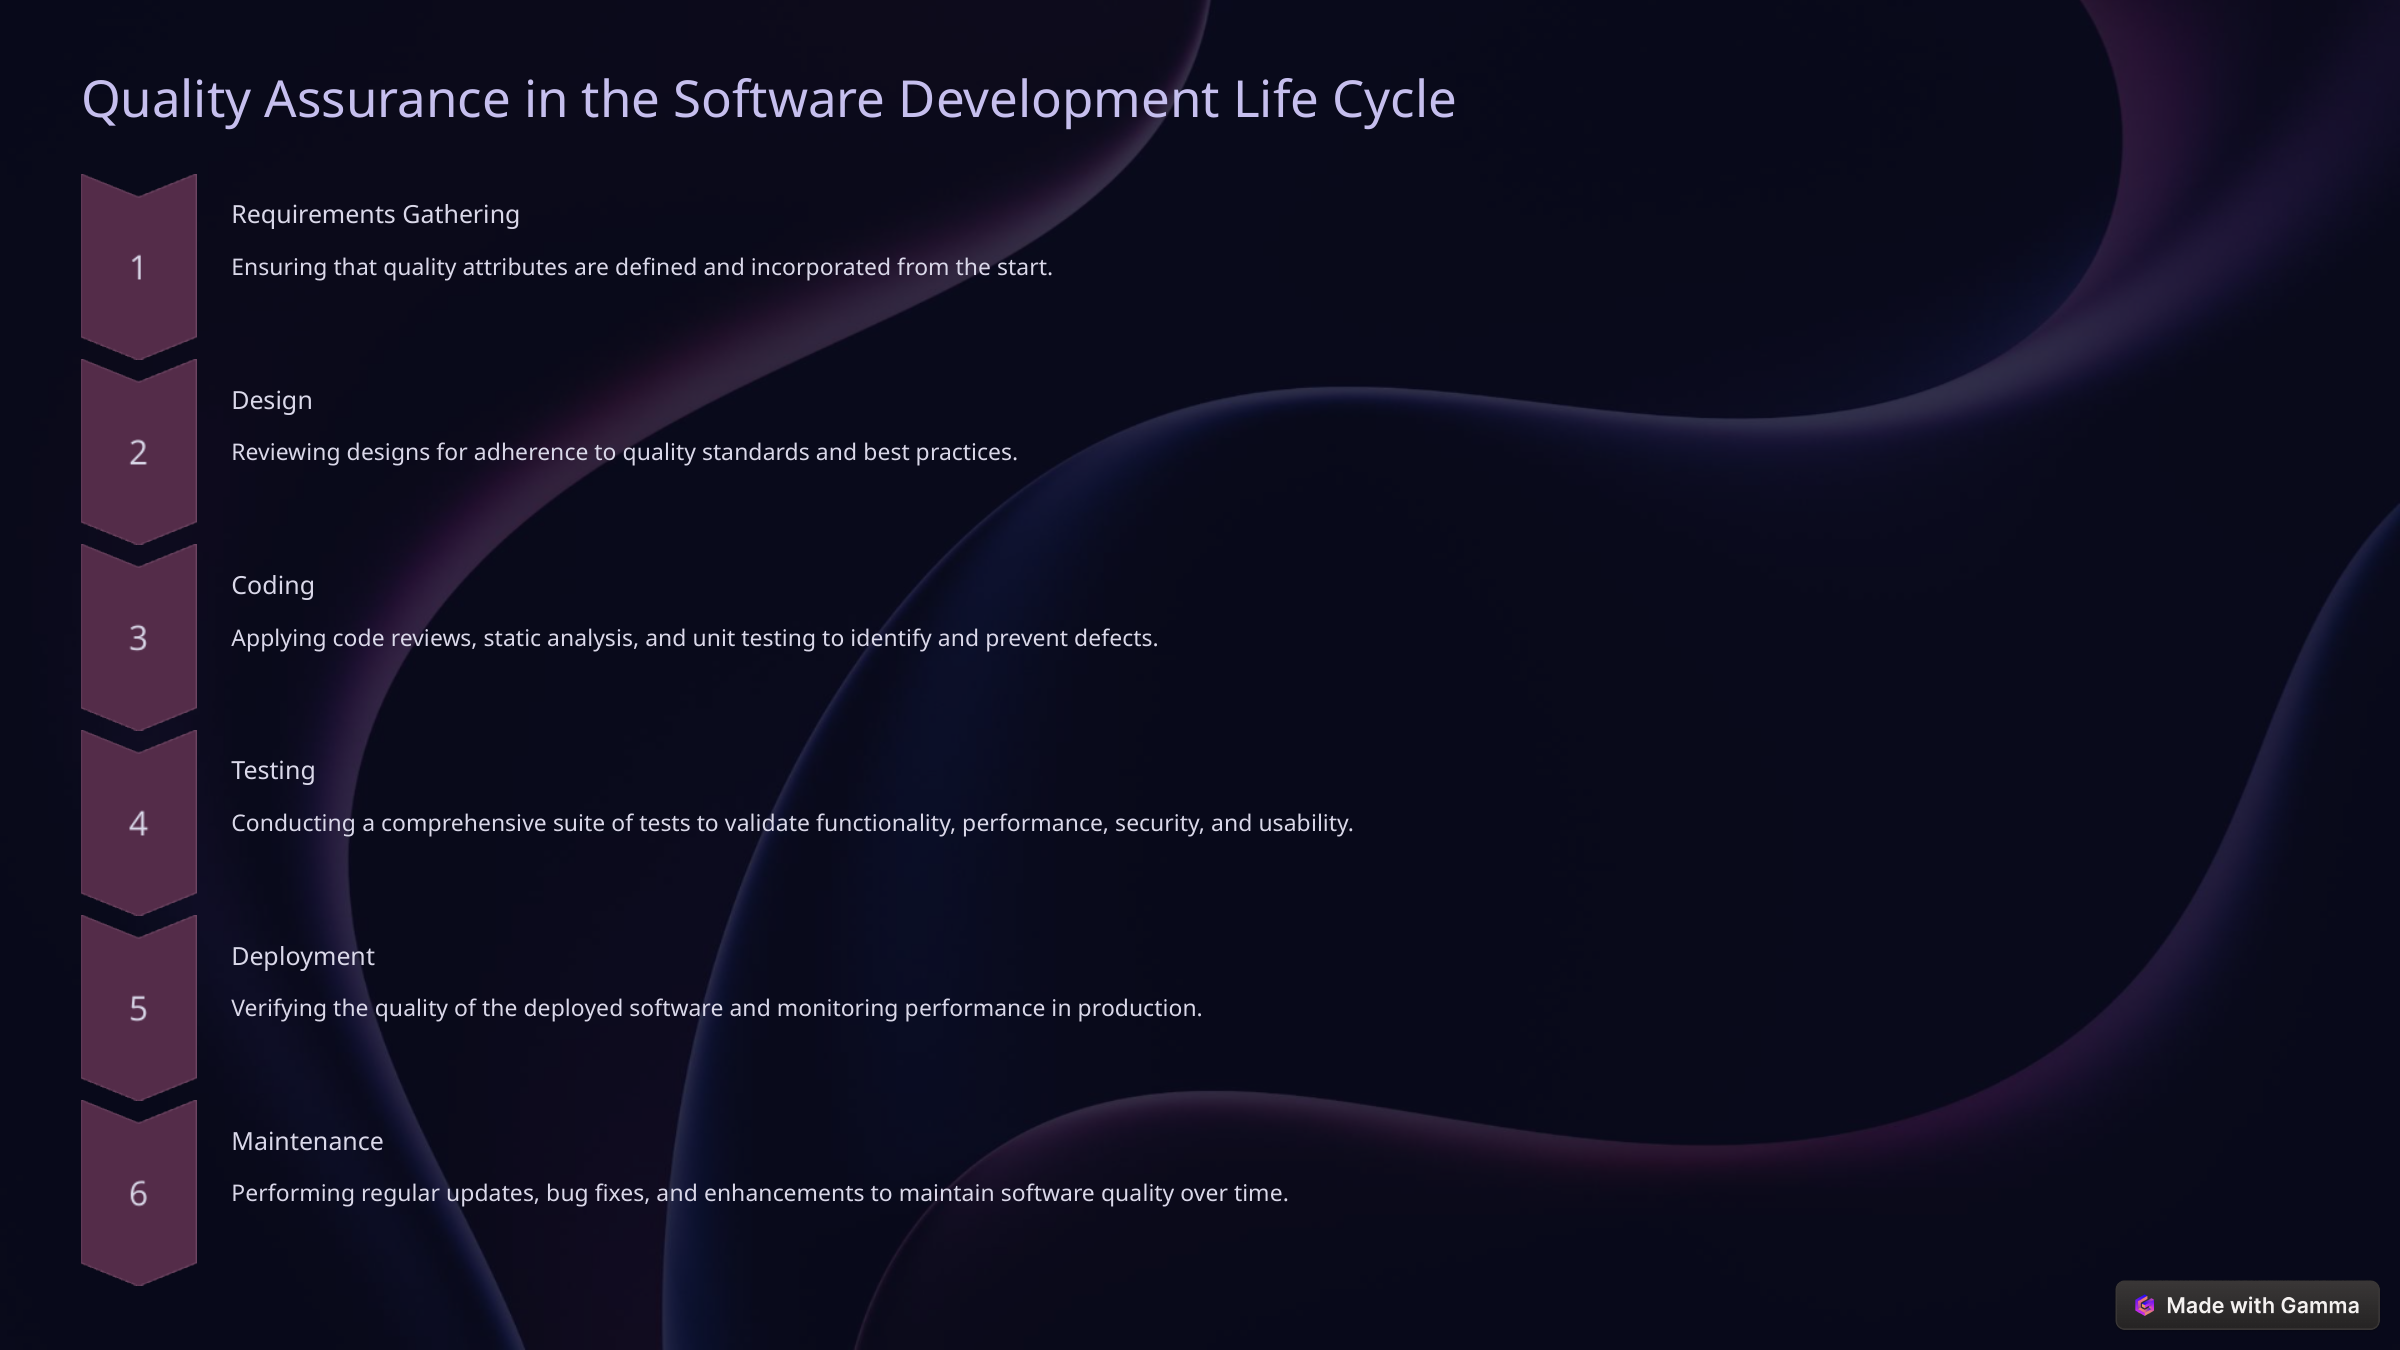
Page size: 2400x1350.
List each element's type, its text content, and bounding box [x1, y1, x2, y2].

picture [81, 174, 197, 1287]
text_box Verifying the quality of the deployed software and monitoring performance in production. [231, 984, 2319, 1022]
text_box Testing [231, 753, 489, 786]
text_box Maintenance [231, 1123, 489, 1157]
text_box Deployment [231, 938, 489, 971]
text_box Design [231, 382, 489, 416]
text_box Applying code reviews, static analysis, and unit testing to identify and prevent defects. [231, 614, 2319, 652]
text_box Quality Assurance in the Software Development Life Cycle [81, 63, 1548, 129]
text_box Performing regular updates, bug fixes, and enhancements to maintain software quality over time. [231, 1170, 2319, 1208]
text_box Reviewing designs for adherence to quality standards and best practices. [231, 428, 2319, 466]
text_box Coding [231, 568, 489, 601]
text_box Conducting a comprehensive suite of tests to validate functionality, performance, security, and usability. [231, 799, 2319, 837]
text_box Ensuring that quality attributes are defined and incorporated from the start. [231, 243, 2319, 281]
picture [2106, 1271, 2389, 1339]
text_box Requirements Gathering [231, 197, 537, 230]
